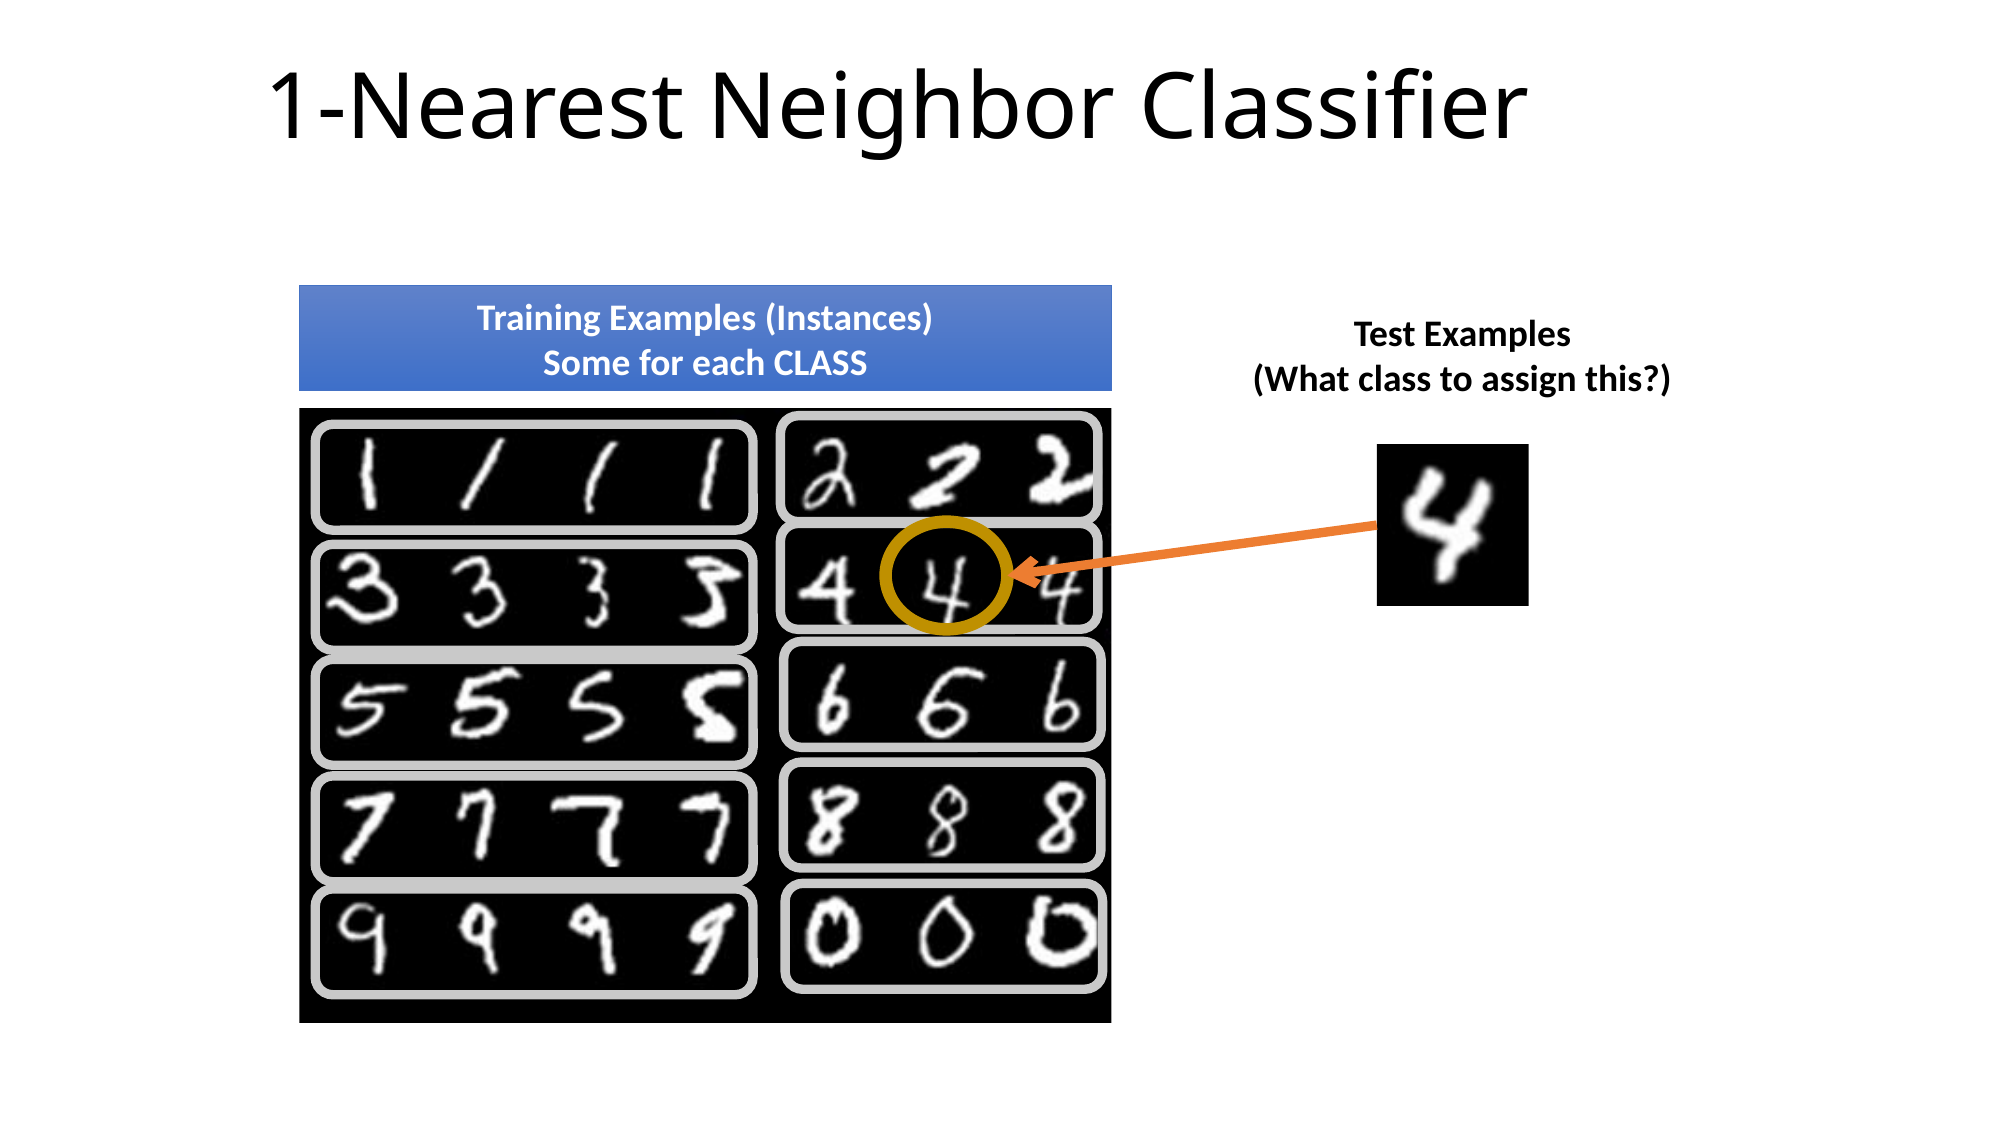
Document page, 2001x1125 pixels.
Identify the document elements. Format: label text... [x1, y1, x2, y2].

picture [299, 408, 1112, 1023]
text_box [1007, 525, 1377, 576]
text_box Training Examples (Instances) Some for each CLASS [299, 285, 1112, 391]
picture [1376, 444, 1529, 606]
text_box Test Examples (What class to assign this?) [1237, 301, 1688, 407]
title 1-Nearest Neighbor Classifier [249, 34, 1713, 185]
